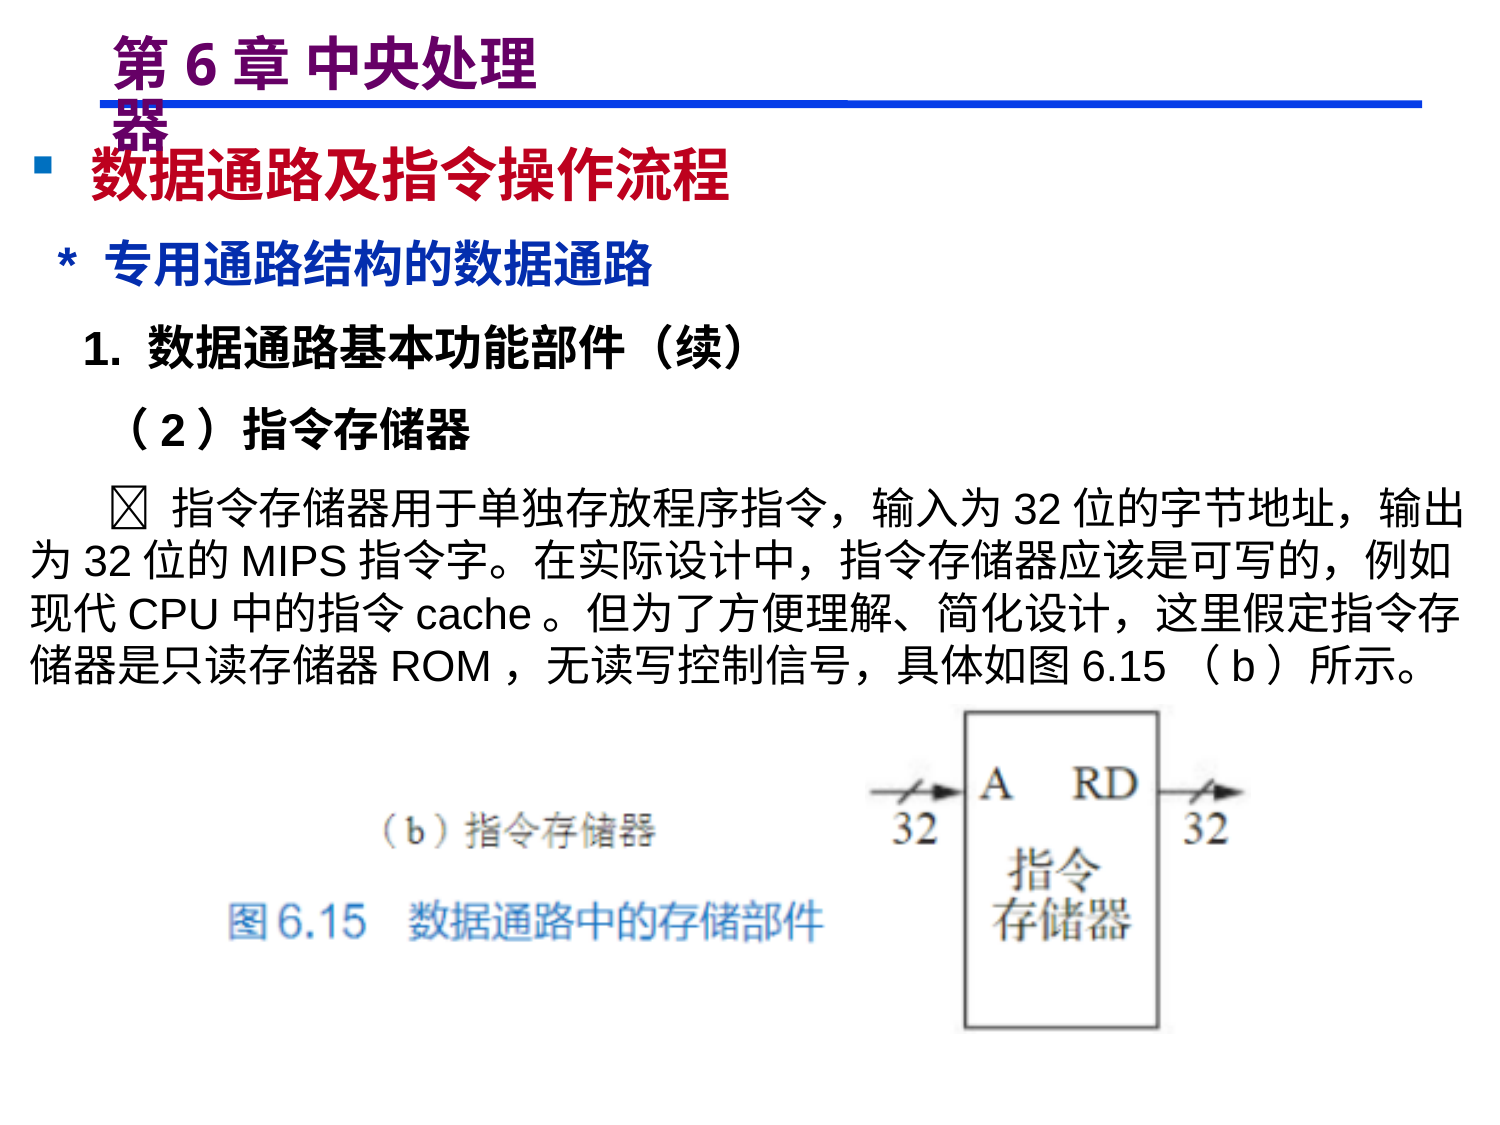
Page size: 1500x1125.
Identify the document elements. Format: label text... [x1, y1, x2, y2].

picture [372, 803, 663, 856]
picture [218, 891, 831, 949]
picture [865, 704, 1251, 1035]
subtitle 数据通路及指令操作流程 * 专用通路结构的数据通路 1. 数据通路基本功能部件（续） （2）指令存储器  指令存储器用于单独存放程序指令，输入为32位的字节地址，输出为32位的MIPS指令字。在实际设计中，指令存储器应该是可写的，例如现代CPU中的指令cache。但为了方便理解、简化设计，这里假定指令存储器是只读存储器ROM，无读写控制信号，具体如图6.15（b）所示。 [14, 129, 1488, 706]
title 第6章 中央处理器 [100, 32, 593, 230]
